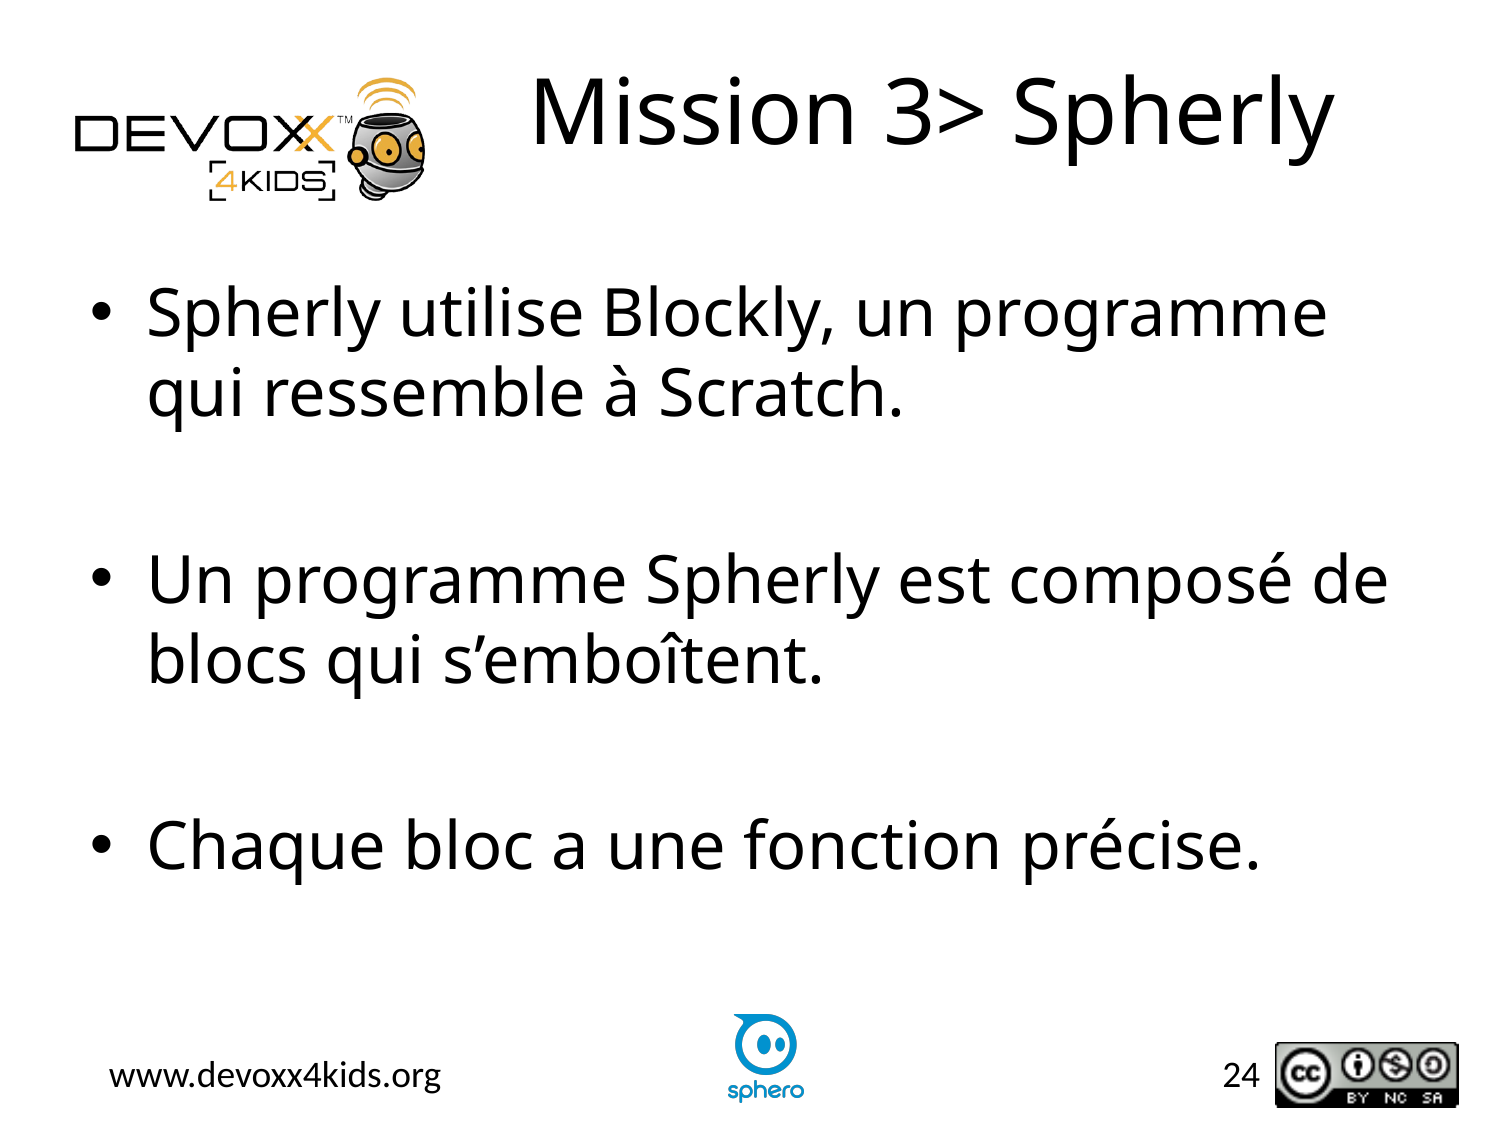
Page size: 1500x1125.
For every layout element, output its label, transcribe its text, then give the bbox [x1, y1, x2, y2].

picture [743, 1088, 749, 1095]
slide_number 24 [1074, 1042, 1275, 1103]
picture [728, 1096, 739, 1103]
picture [1275, 1042, 1459, 1108]
picture [75, 77, 425, 201]
picture [794, 1088, 801, 1095]
title Mission 3> Spherly [439, 45, 1425, 233]
picture [728, 1014, 804, 1103]
list Spherly utilise Blockly, un programme qui ressemble à Scratch. Un programme Spherly est composé de blocs qui s’emboîtent. Chaque bloc a une fonction précise. [75, 262, 1425, 1005]
picture [743, 1021, 789, 1068]
